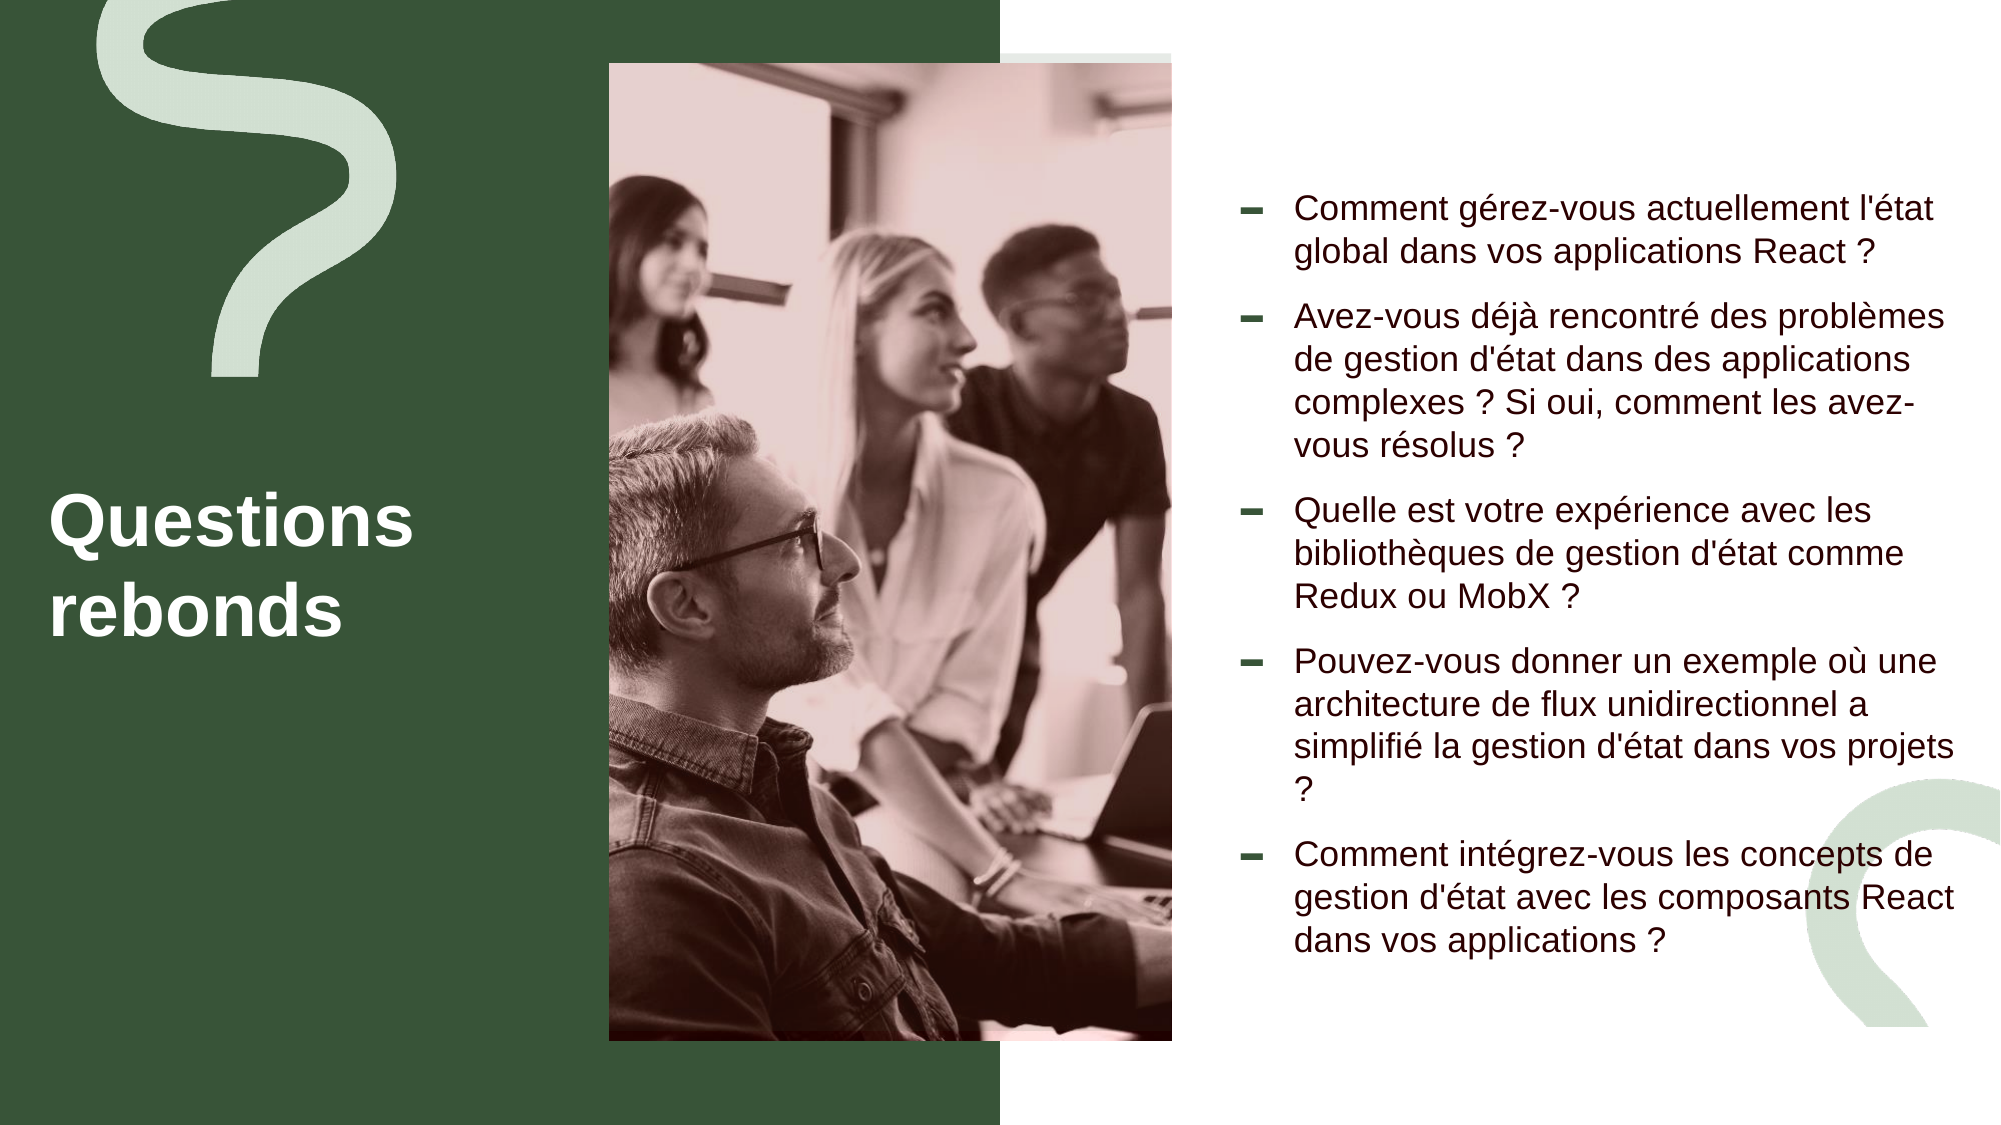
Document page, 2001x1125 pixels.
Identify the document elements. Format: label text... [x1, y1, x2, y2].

picture [96, 0, 445, 377]
list Comment gérez-vous actuellement l'état global dans vos applications React ? Avez-vous déjà rencontré des problèmes de gestion d'état dans des applications complexes ? Si oui, comment les avez-vous résolus ? Quelle est votre expérience avec les bibliothèques de gestion d'état comme Redux ou MobX ? Pouvez-vous donner un exemple où une architecture de flux unidirectionnel a simplifié la gestion d'état dans vos projets ? Comment intégrez-vous les concepts de gestion d'état avec les composants React dans vos applications ? [1225, 177, 1976, 987]
picture [609, 63, 1172, 1041]
picture [1776, 765, 2001, 1027]
title Questions rebonds [48, 453, 557, 760]
